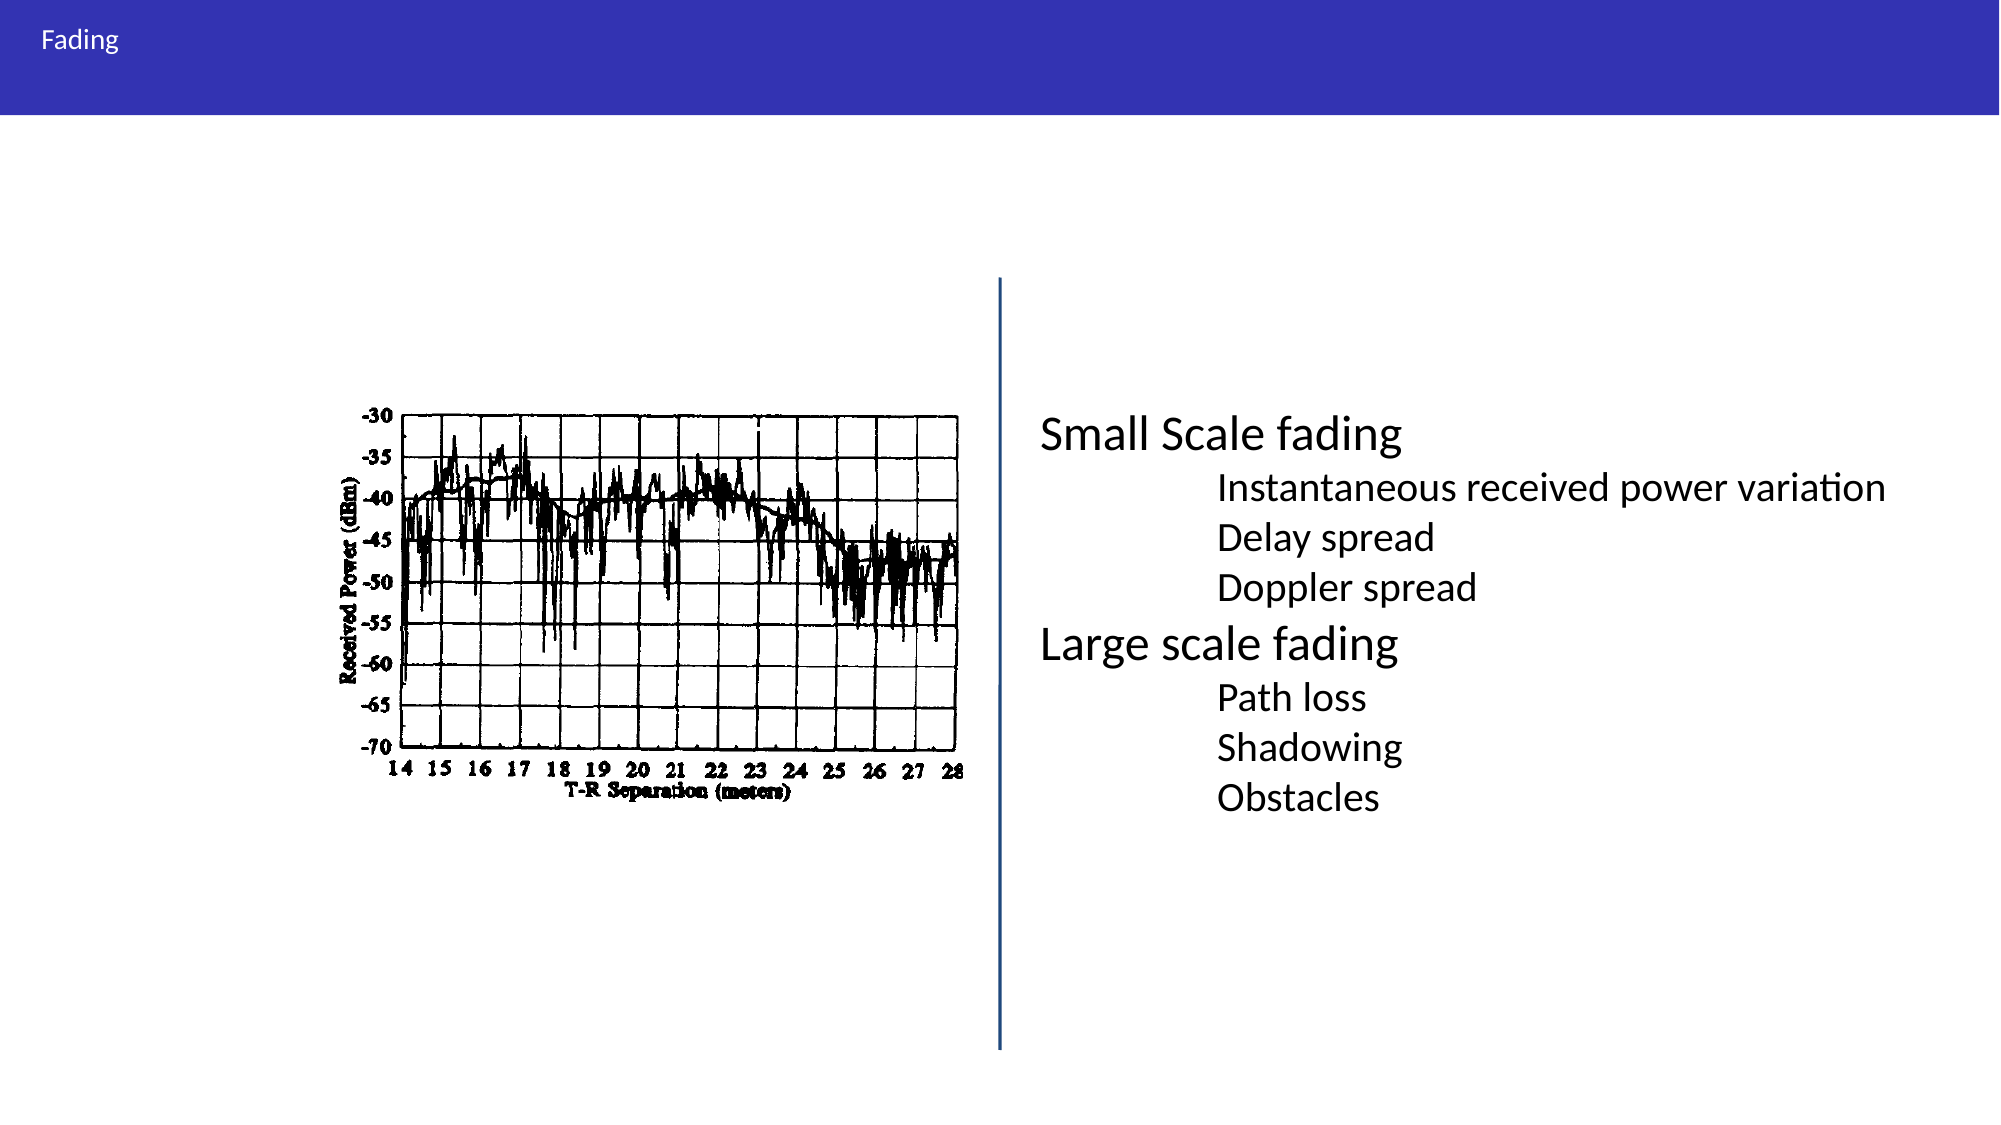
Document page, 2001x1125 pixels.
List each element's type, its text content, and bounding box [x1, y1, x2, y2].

picture [326, 396, 977, 802]
title Fading [41, 20, 1594, 56]
list Small Scale fading Instantaneous received power variation Delay spread Doppler spread Large scale fading Path loss Shadowing Obstacles [1040, 399, 1900, 824]
